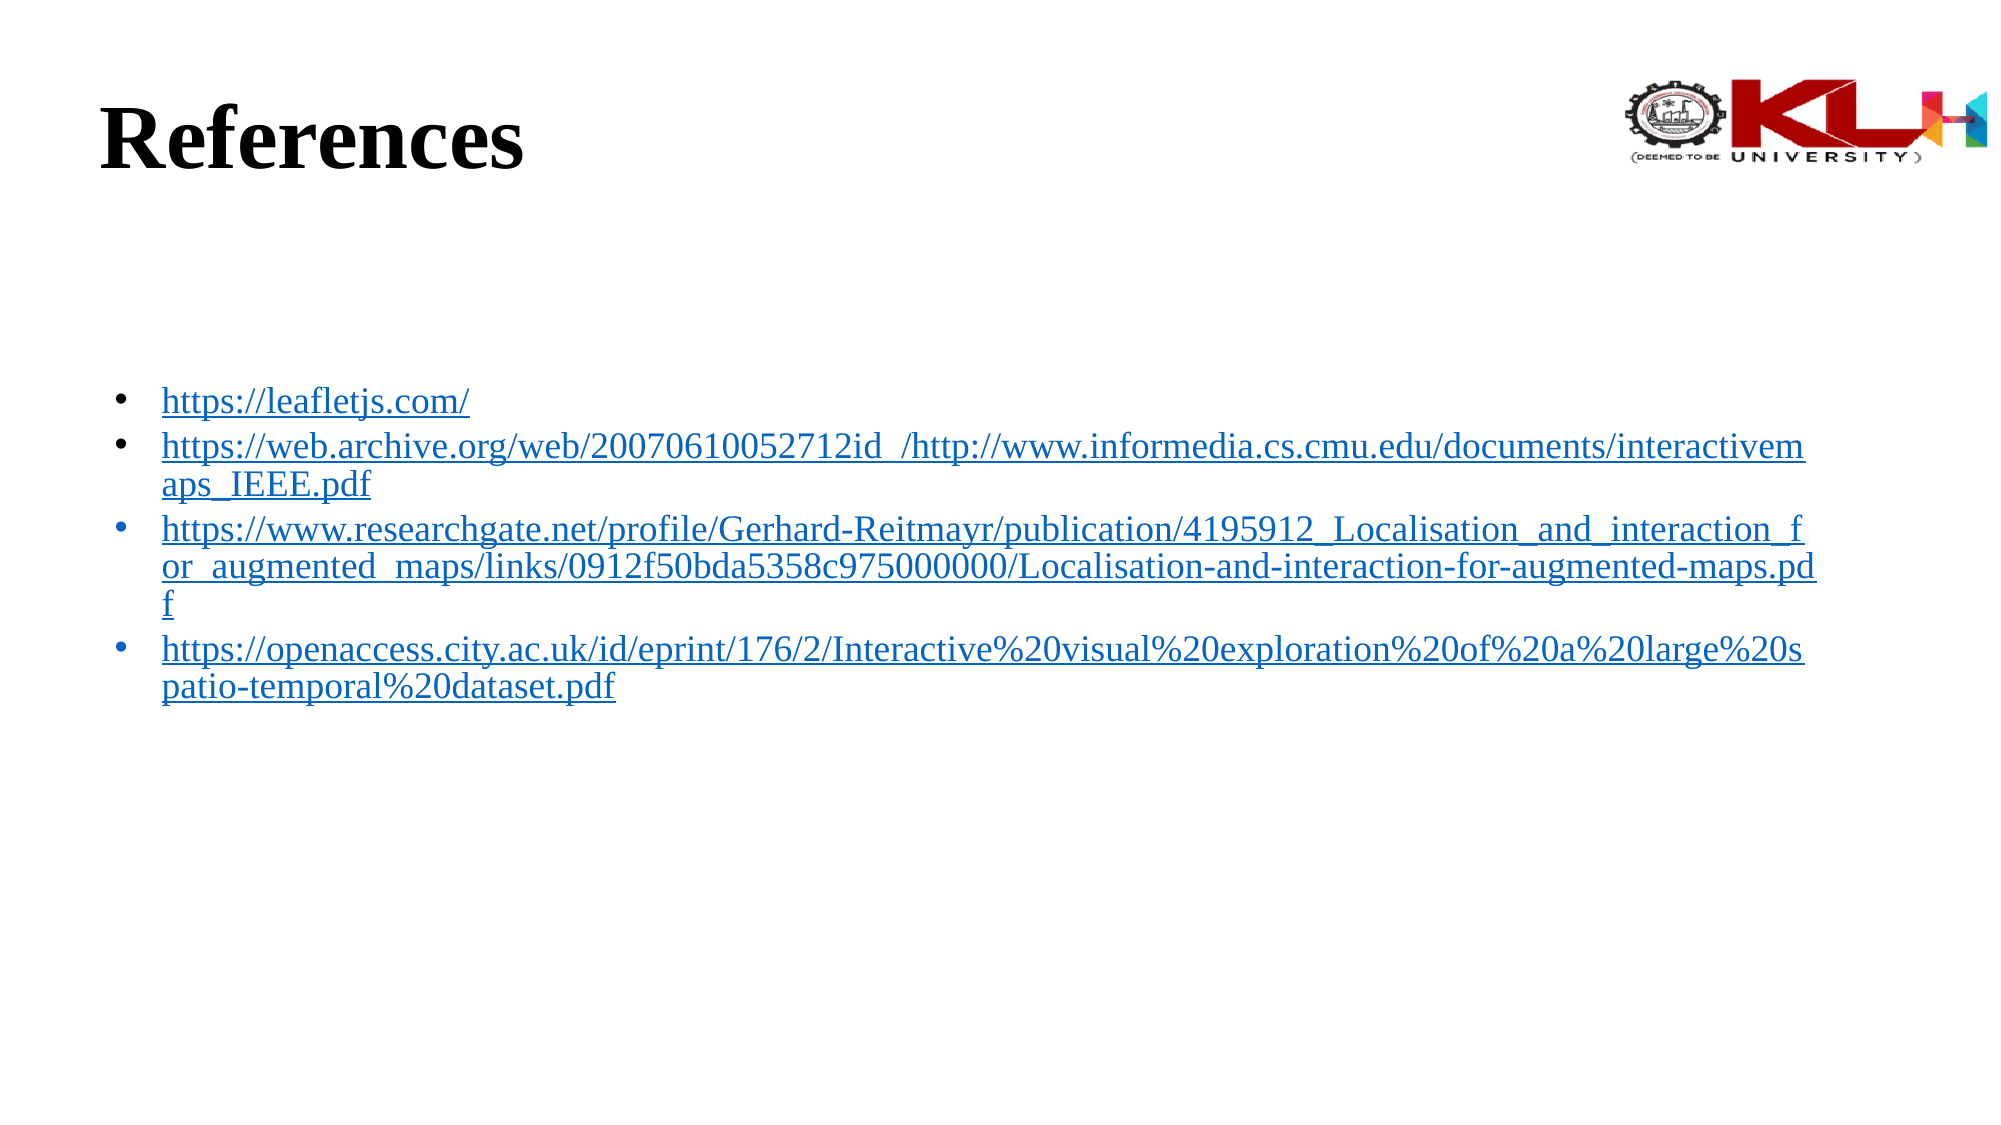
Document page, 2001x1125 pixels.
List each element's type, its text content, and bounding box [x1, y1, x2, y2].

text_box https://leafletjs.com/ https://web.archive.org/web/20070610052712id_/http://www.informedia.cs.cmu.edu/documents/interactivemaps_IEEE.pdf https://www.researchgate.net/profile/Gerhard-Reitmayr/publication/4195912_Localisation_and_interaction_for_augmented_maps/links/0912f50bda5358c975000000/Localisation-and-interaction-for-augmented-maps.pdf https://openaccess.city.ac.uk/id/eprint/176/2/Interactive%20visual%20exploration%20of%20a%20large%20spatio-temporal%20dataset.pdf [99, 368, 1838, 699]
picture [1900, 59, 2000, 180]
title References [99, 44, 1900, 233]
subtitle [99, 263, 1900, 916]
